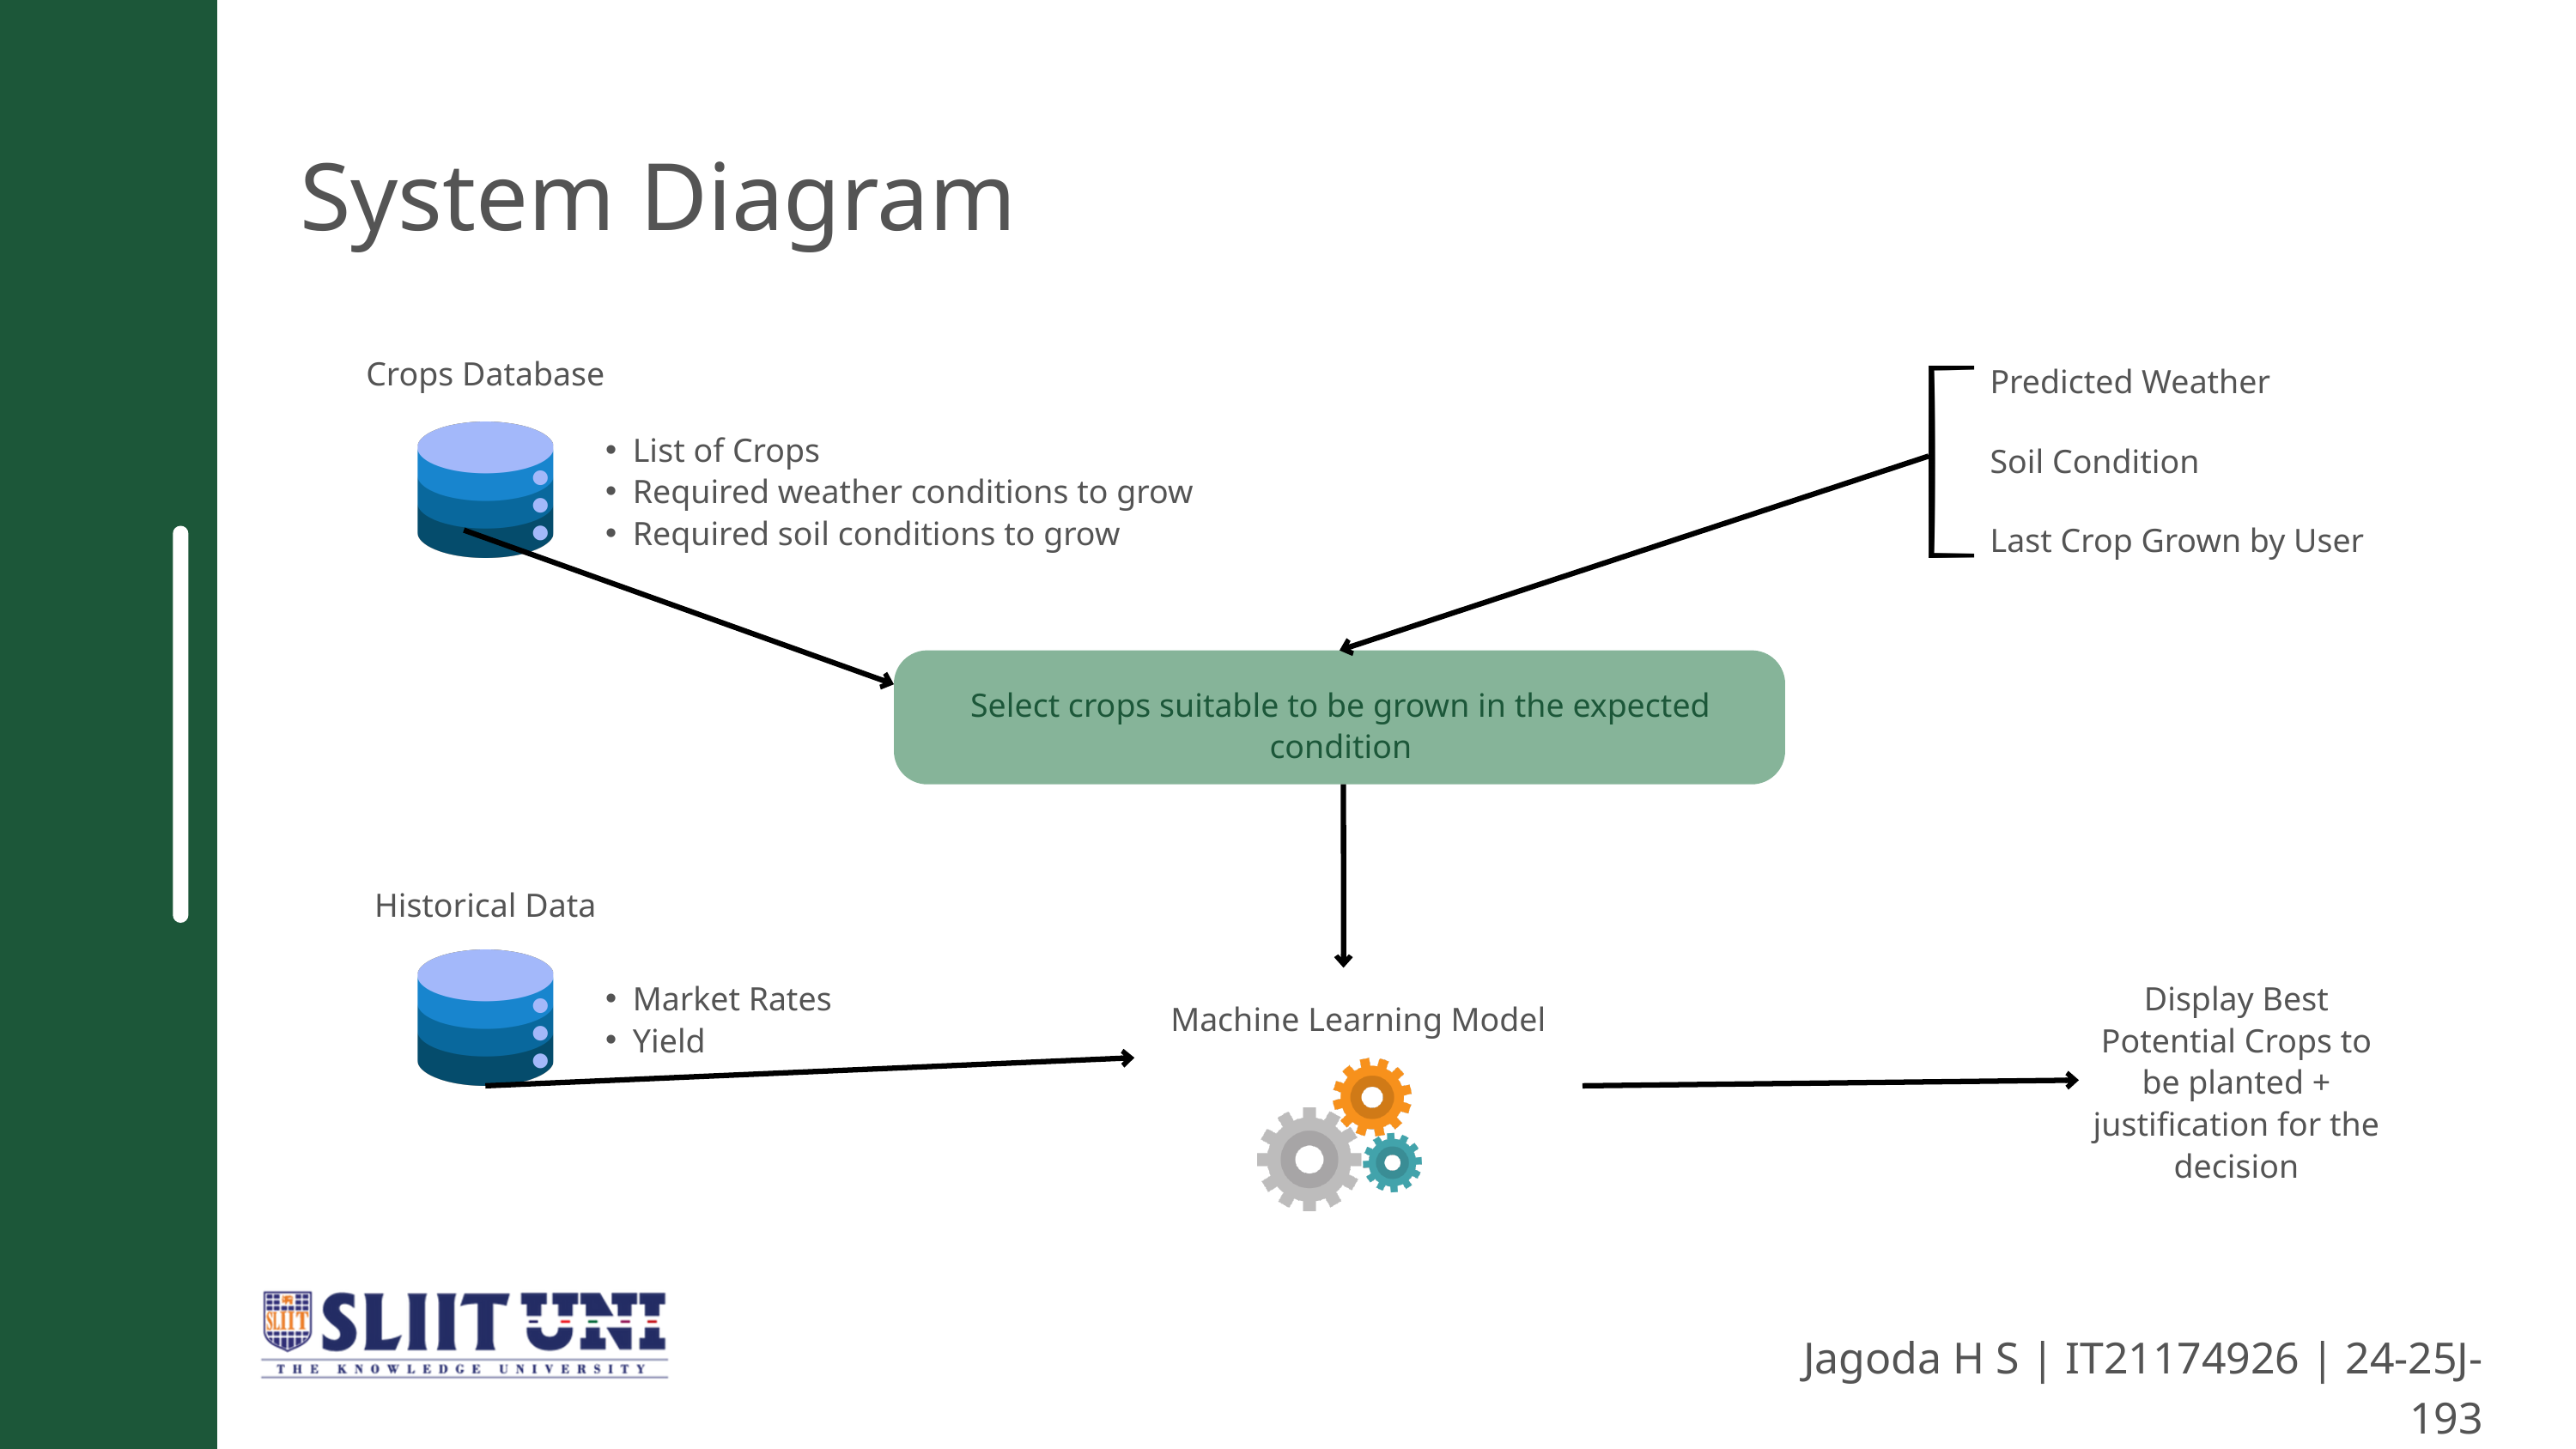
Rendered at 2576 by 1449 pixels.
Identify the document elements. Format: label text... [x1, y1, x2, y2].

text_box Soil Condition [1990, 437, 2216, 480]
text_box [1257, 1058, 1422, 1211]
text_box Historical Data [371, 882, 599, 924]
text_box [1582, 1074, 2080, 1087]
text_box Machine Learning Model [1134, 996, 1583, 1038]
text_box [1929, 366, 1975, 559]
text_box Predicted Weather [1990, 358, 2364, 401]
text_box Jagoda H S | IT21174926 | 24-25J-193 [1765, 1322, 2483, 1443]
text_box Crops Database [358, 350, 612, 392]
text_box [417, 949, 554, 1086]
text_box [0, 0, 218, 1449]
text_box [417, 421, 554, 558]
text_box System Diagram [300, 119, 1042, 250]
text_box Last Crop Grown by User [1990, 517, 2383, 559]
text_box Display Best Potential Crops to be planted + justification for the decision [2079, 974, 2394, 1185]
text_box List of Crops Required weather conditions to grow Required soil conditions to grow [578, 426, 1210, 553]
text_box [893, 650, 1786, 785]
text_box Market Rates Yield [578, 974, 841, 1059]
text_box [246, 1275, 682, 1393]
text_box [173, 525, 189, 924]
text_box [485, 1052, 1135, 1087]
